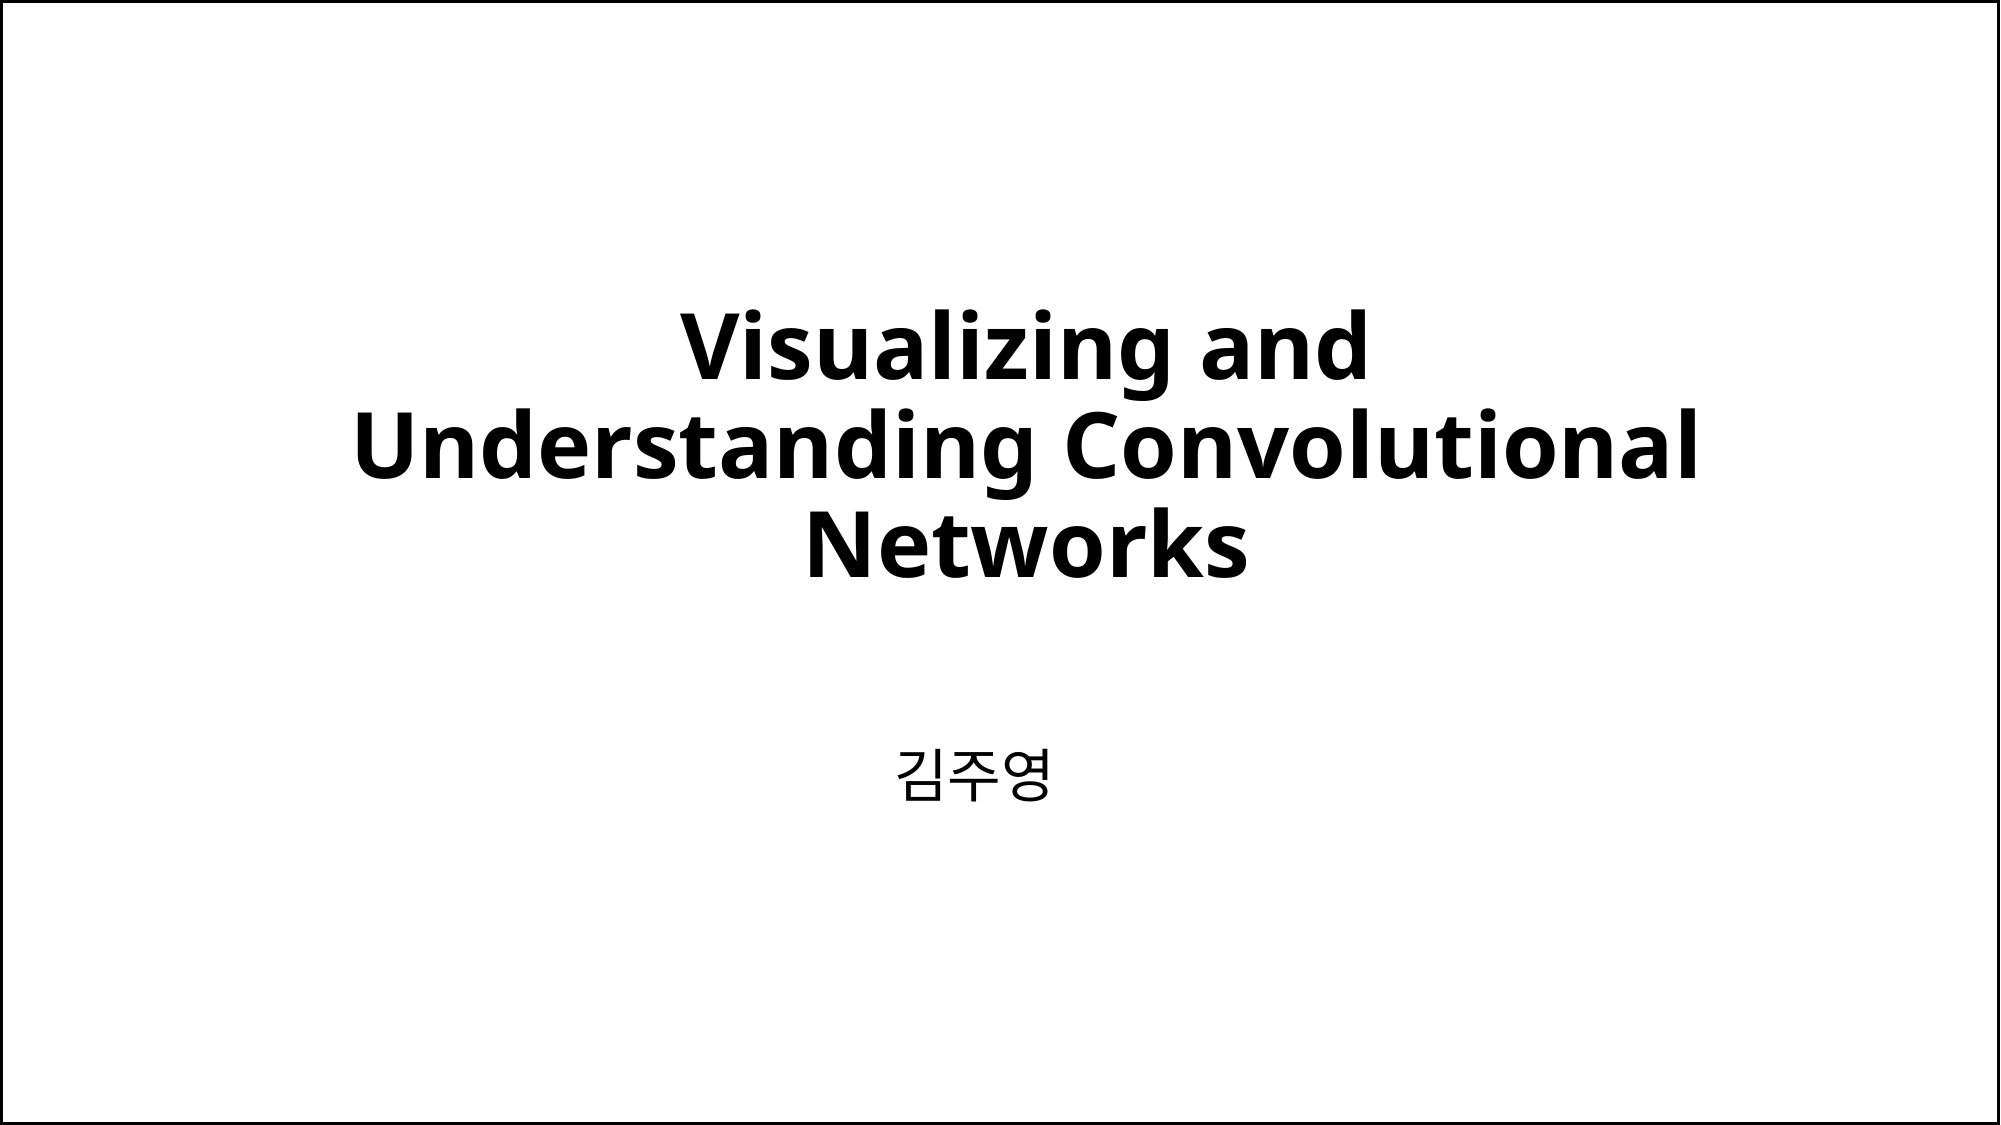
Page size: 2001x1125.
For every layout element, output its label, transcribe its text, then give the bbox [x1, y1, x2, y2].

text_box Visualizing and Understanding Convolutional Networks [334, 293, 1719, 434]
text_box 김주영 [879, 739, 1599, 819]
text_box [0, 0, 2000, 1125]
